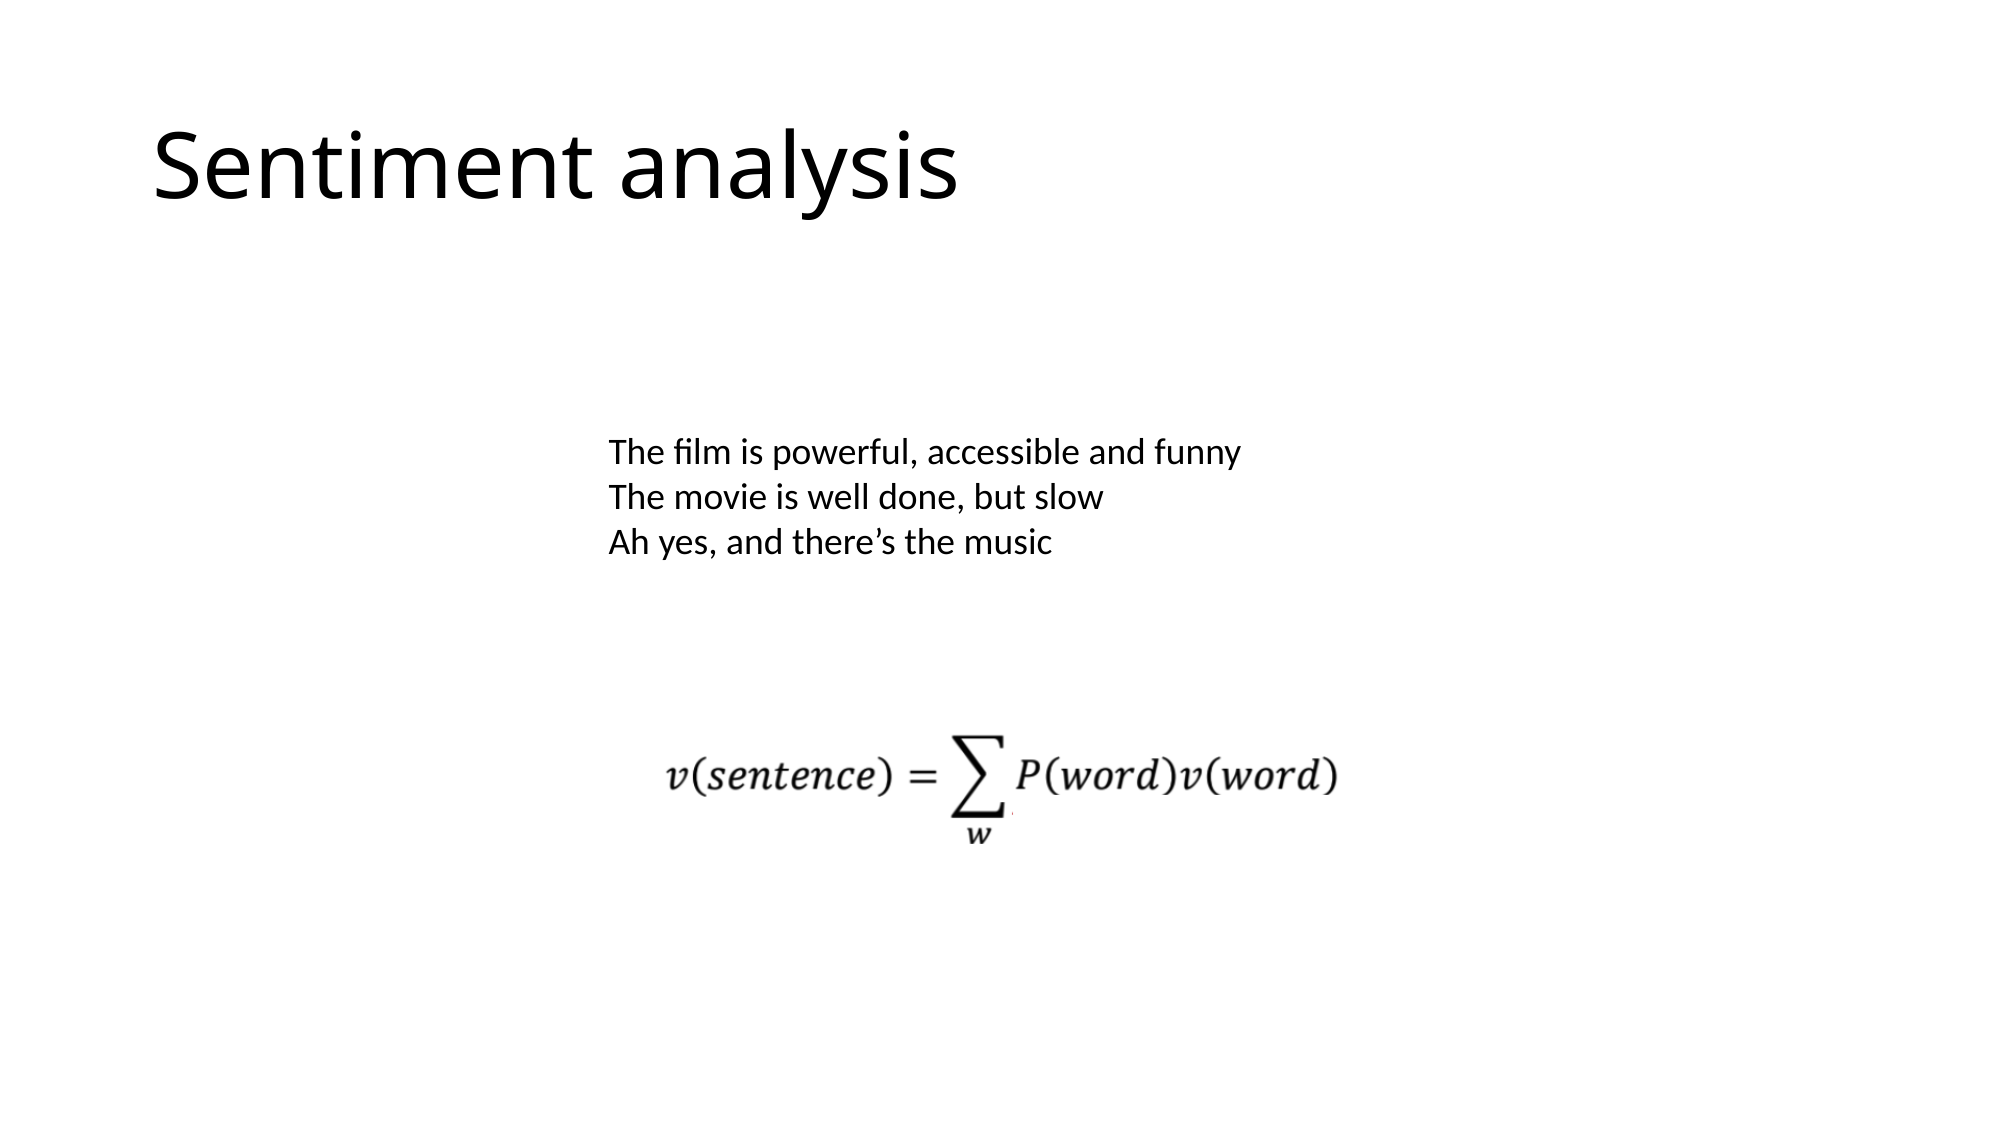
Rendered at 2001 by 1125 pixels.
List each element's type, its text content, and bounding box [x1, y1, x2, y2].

picture [644, 728, 1356, 844]
text_box The film is powerful, accessible and funny The movie is well done, but slow Ah yes, and there’s the music [593, 419, 1258, 570]
title Sentiment analysis [137, 59, 1863, 278]
